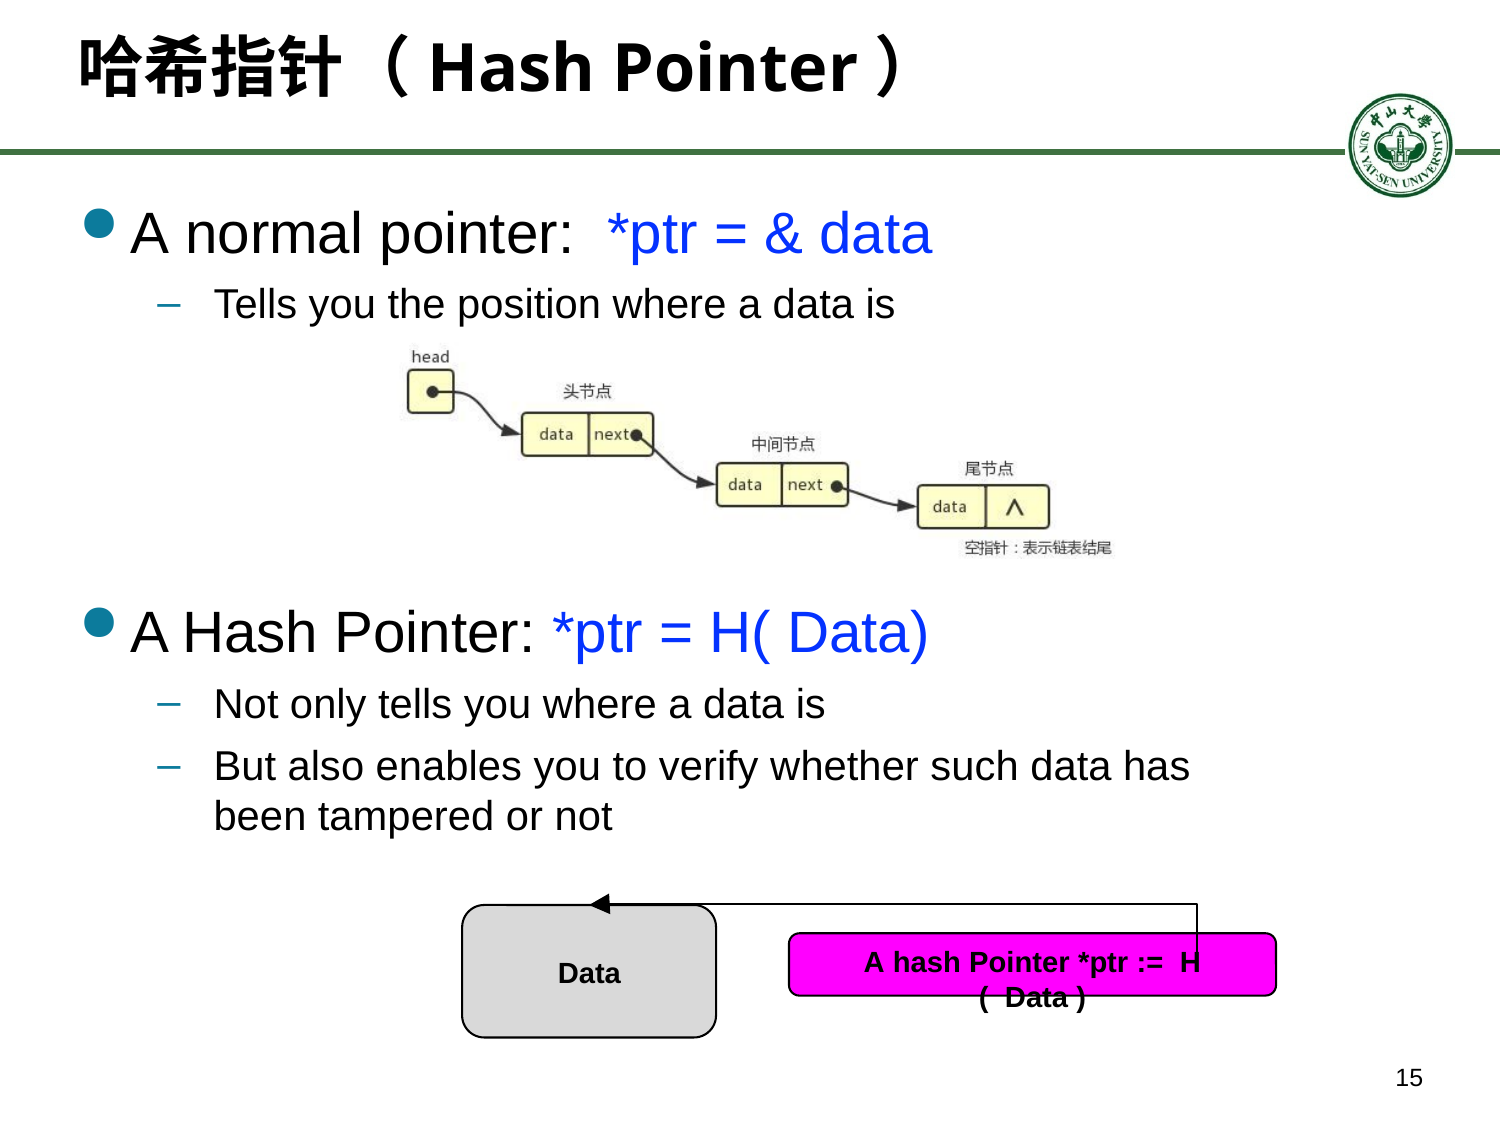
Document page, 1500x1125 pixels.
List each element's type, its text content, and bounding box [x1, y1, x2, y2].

picture [1345, 90, 1455, 200]
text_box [461, 904, 1277, 1038]
title 哈希指针（Hash Pointer） [62, 24, 1421, 113]
list A normal pointer: *ptr = & data Tells you the position where a data is A Hash Pointer: *ptr = H( Data) Not only tells you where a data is But also enables you to verify whether such data has been tampered or not [67, 187, 1231, 1038]
picture [331, 284, 1152, 613]
